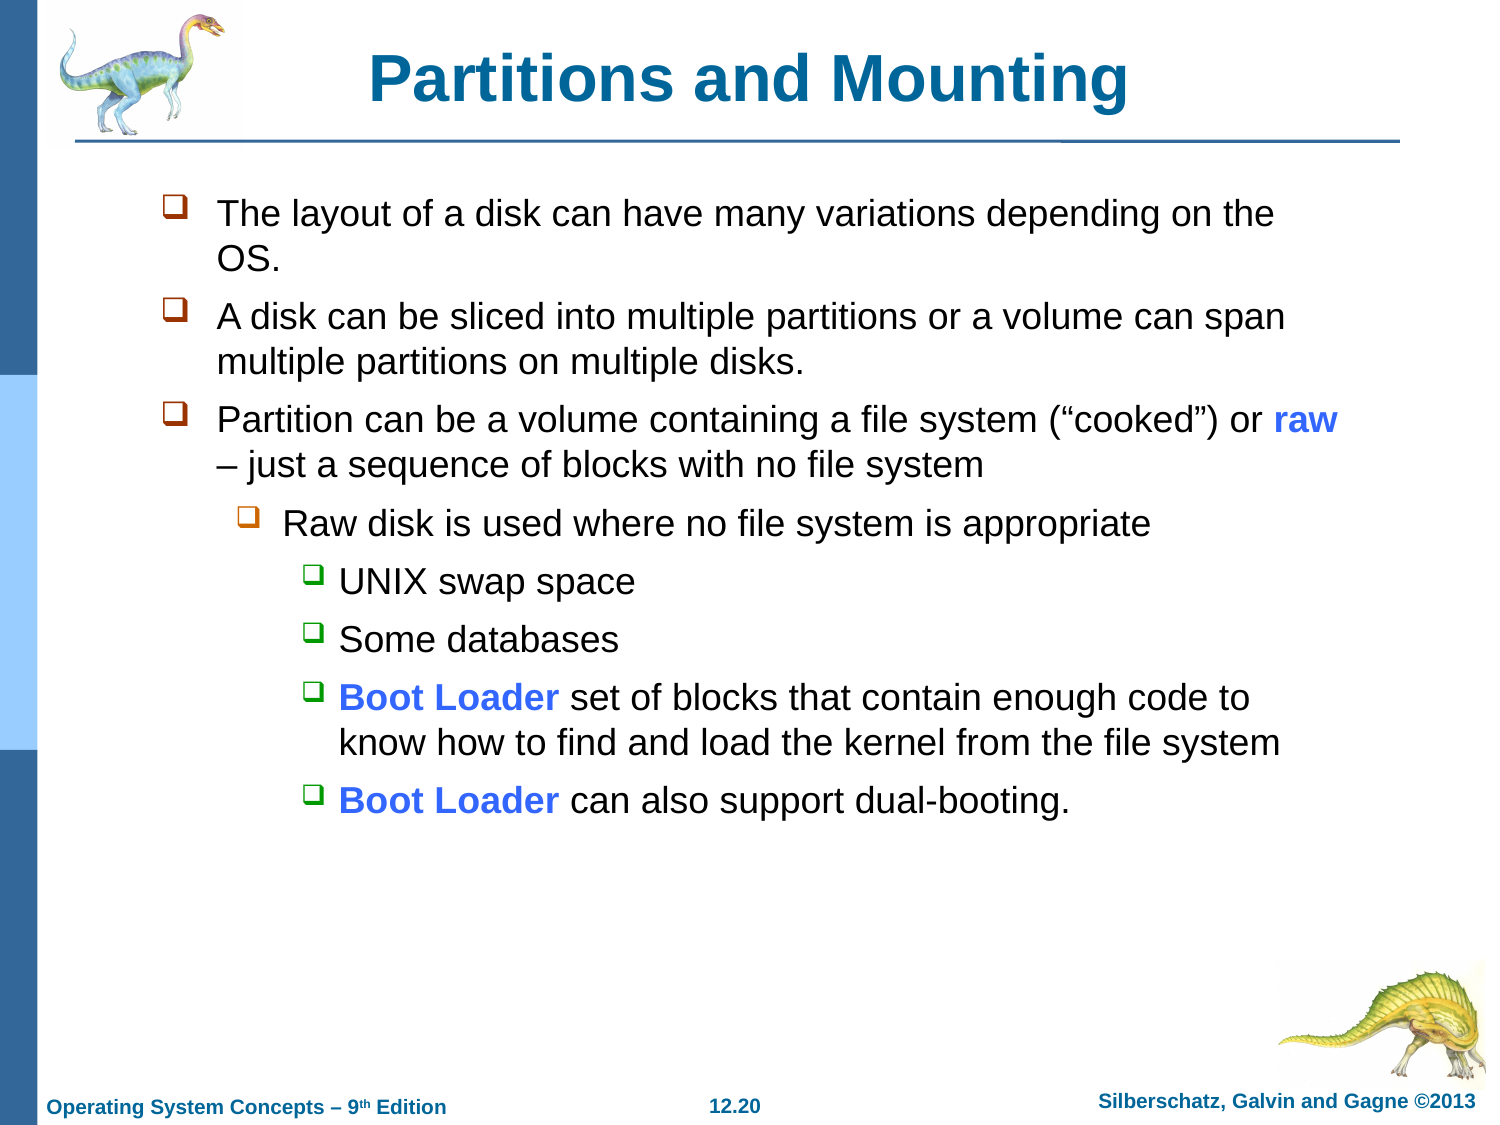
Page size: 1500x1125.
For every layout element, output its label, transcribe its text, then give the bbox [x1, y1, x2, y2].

list The layout of a disk can have many variations depending on the OS. A disk can be sliced into multiple partitions or a volume can span multiple partitions on multiple disks. Partition can be a volume containing a file system (“cooked”) or raw – just a sequence of blocks with no file system Raw disk is used where no file system is appropriate UNIX swap space Some databases Boot Loader set of blocks that contain enough code to know how to find and load the kernel from the file system Boot Loader can also support dual-booting. [145, 181, 1363, 981]
picture [1275, 959, 1486, 1090]
picture [46, 0, 243, 149]
title Partitions and Mounting [75, 27, 1425, 122]
